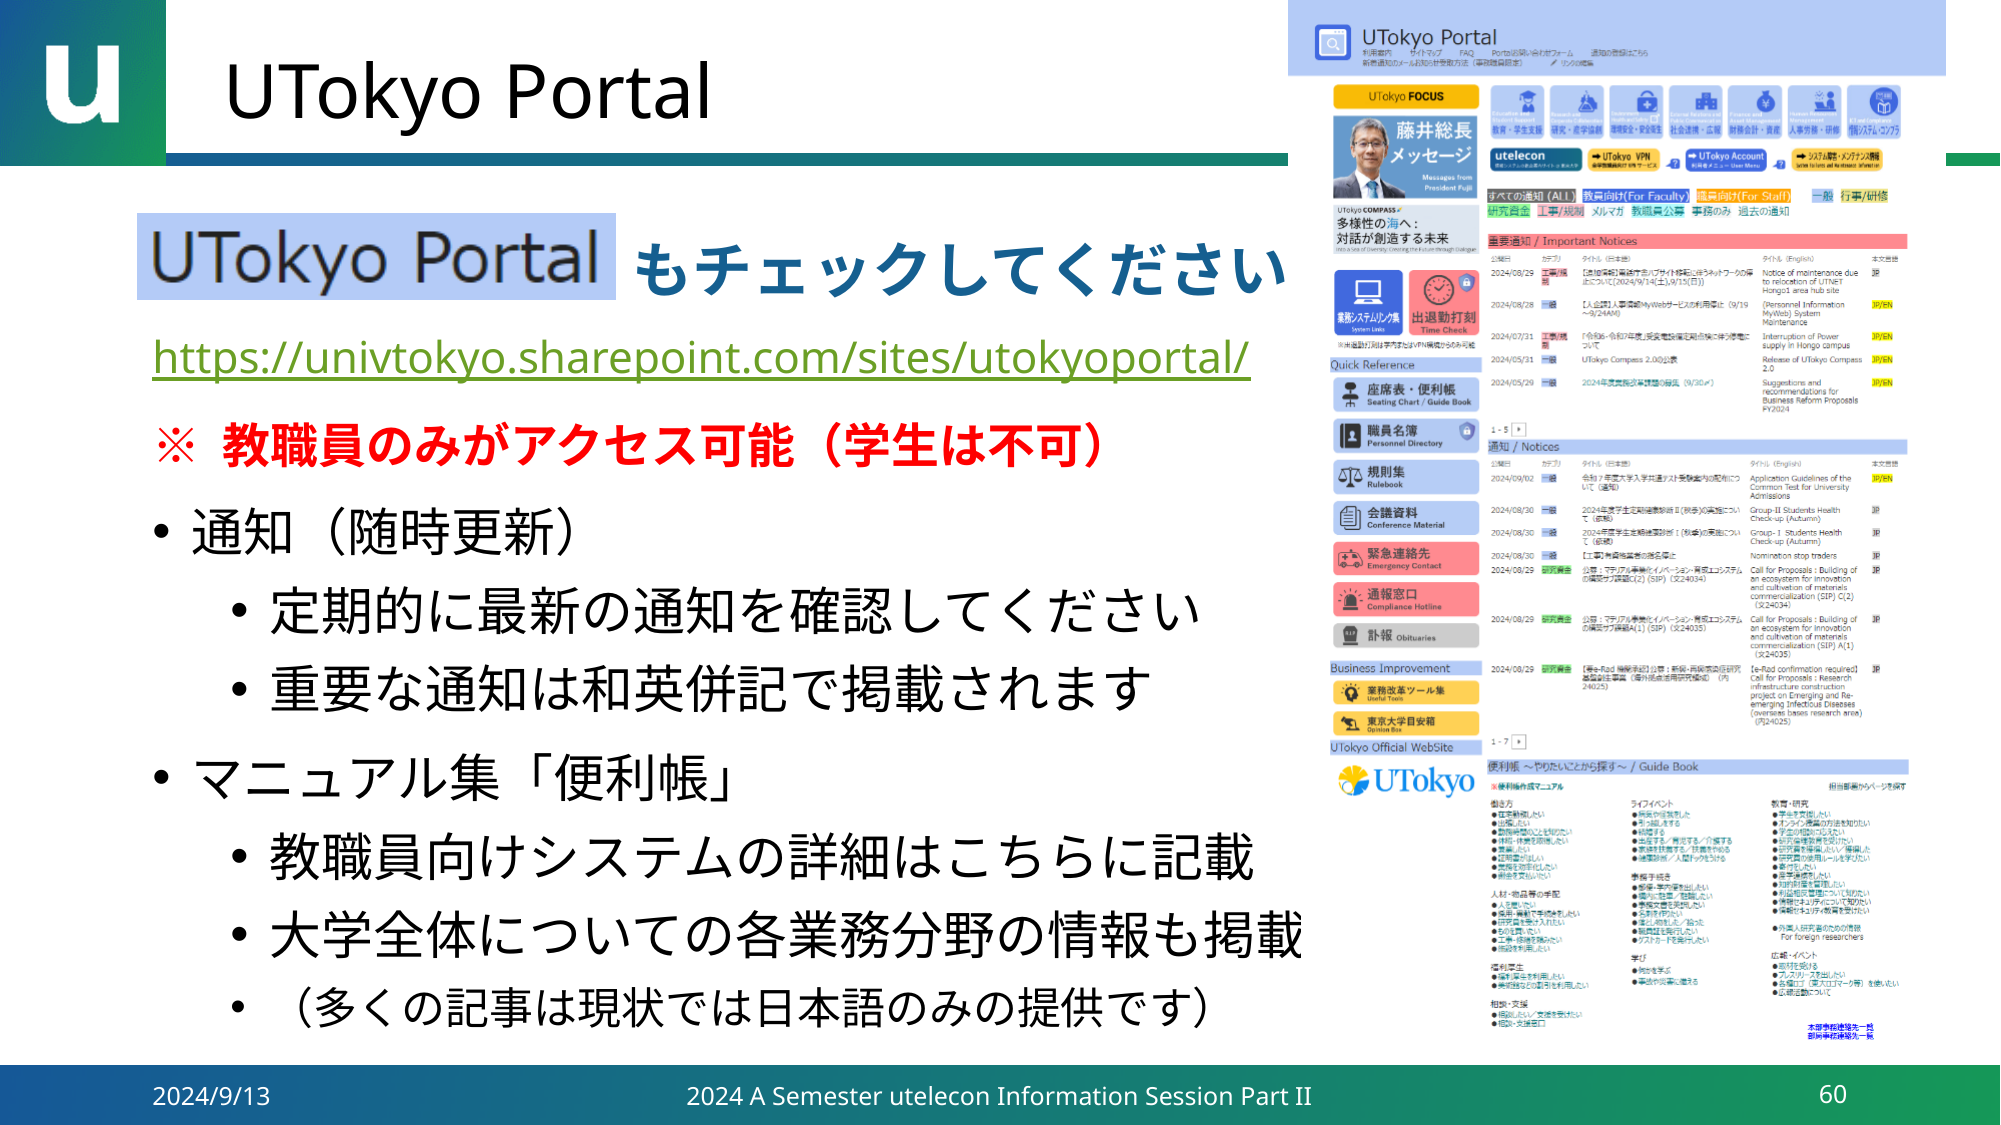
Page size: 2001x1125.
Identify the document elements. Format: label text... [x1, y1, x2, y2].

picture [0, 1065, 2000, 1125]
picture [1947, 153, 2000, 166]
picture [0, 0, 1287, 166]
title UTokyo Portal [208, 35, 1287, 154]
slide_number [137, 1074, 588, 1117]
footer 2024 A Semester utelecon Information Session Part II [607, 1074, 1393, 1117]
picture [136, 212, 617, 301]
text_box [1287, 0, 1947, 1045]
list もチェックしてください https://univtokyo.sharepoint.com/sites/utokyoportal/ ※ 教職員のみがアクセス可能（学生は不可） 通知（随時更新） 定期的に最新の通知を確認してください 重要な通知は和英併記で掲載されます マニュアル集「便利帳」 教職員向けシステムの詳細はこちらに記載 大学全体についての各業務分野の情報も掲載 （多くの記事は現状では日本語のみの提供です） [137, 217, 1325, 1067]
slide_number 60 [1412, 1074, 1863, 1117]
